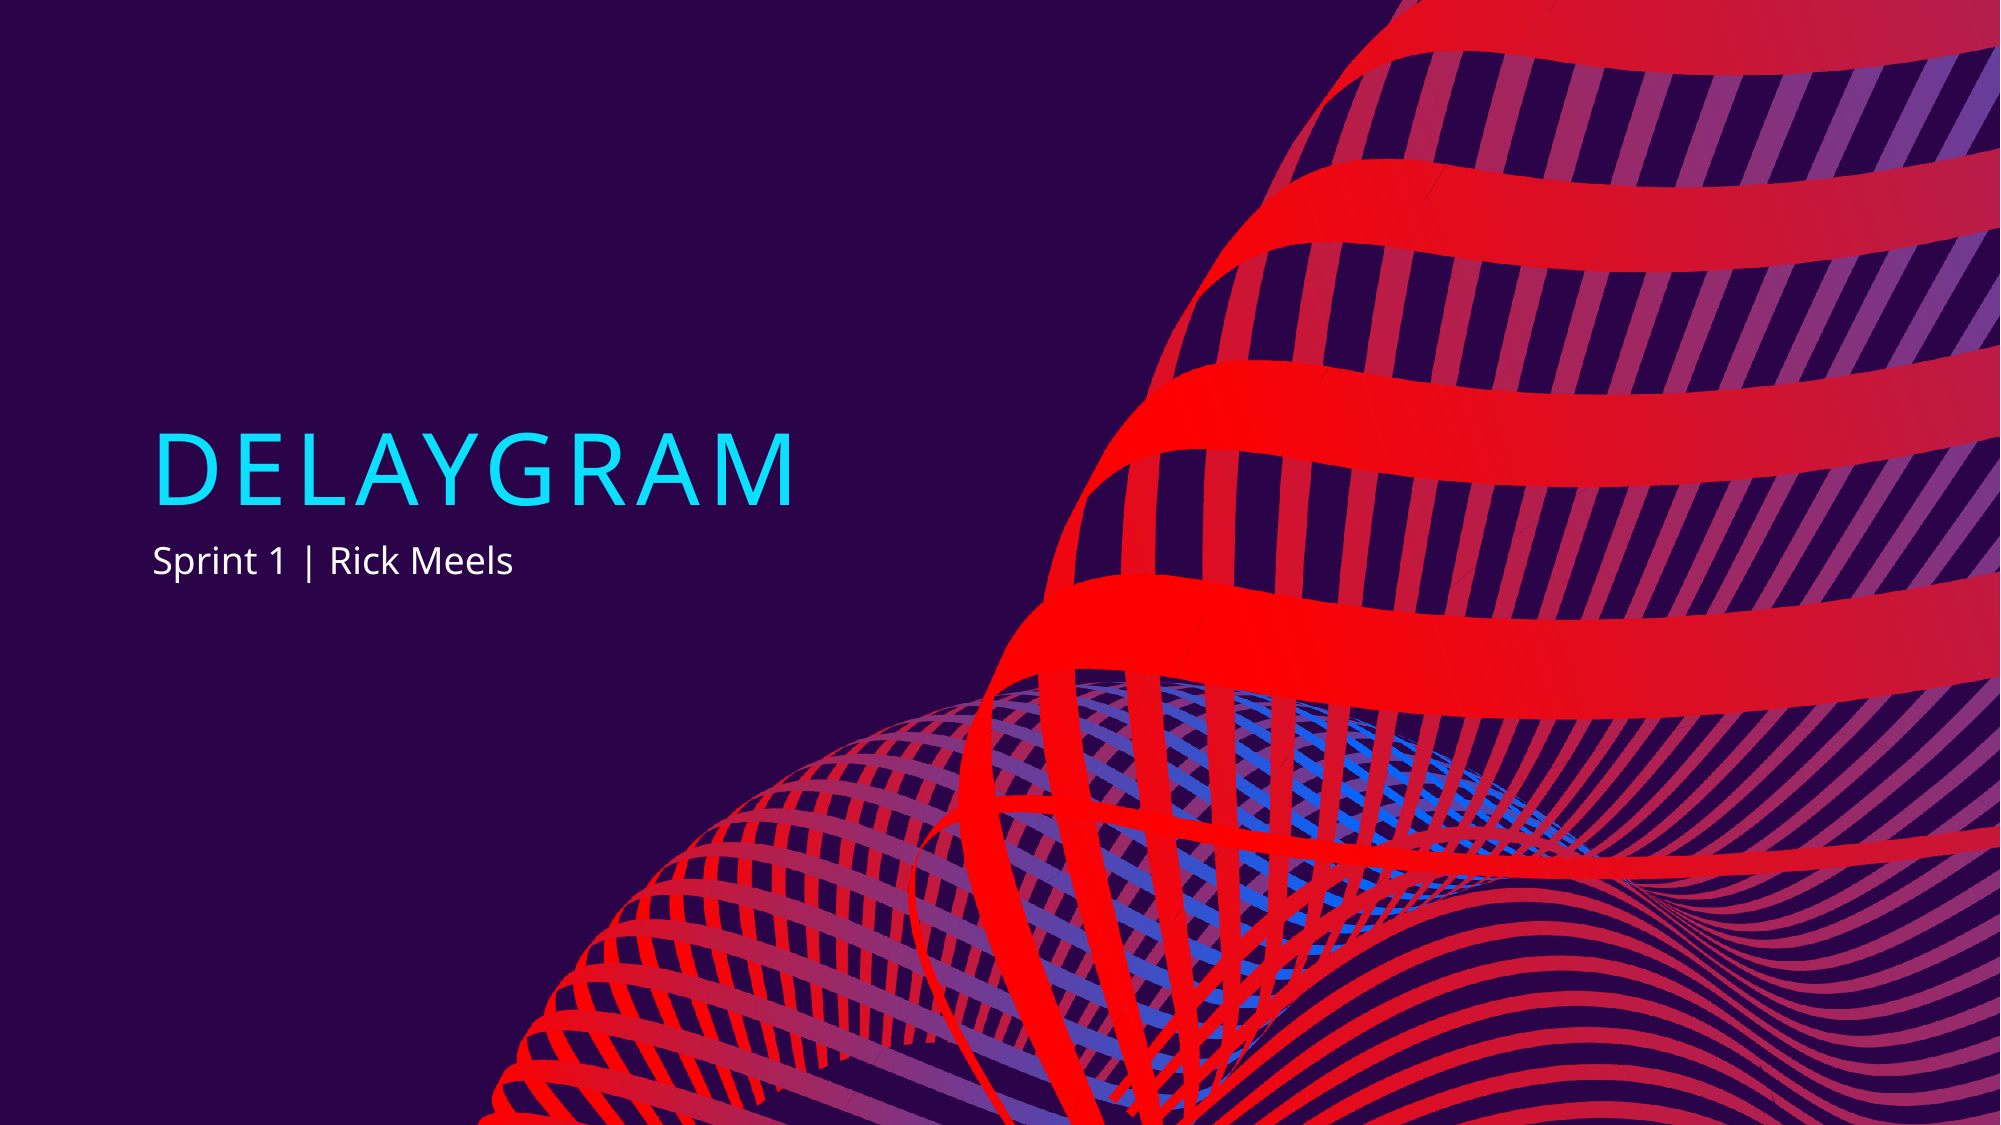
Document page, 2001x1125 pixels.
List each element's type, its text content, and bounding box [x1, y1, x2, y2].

title Delaygram [135, 217, 954, 535]
picture [0, 0, 2000, 1125]
list Sprint 1 | Rick Meels [137, 534, 957, 669]
